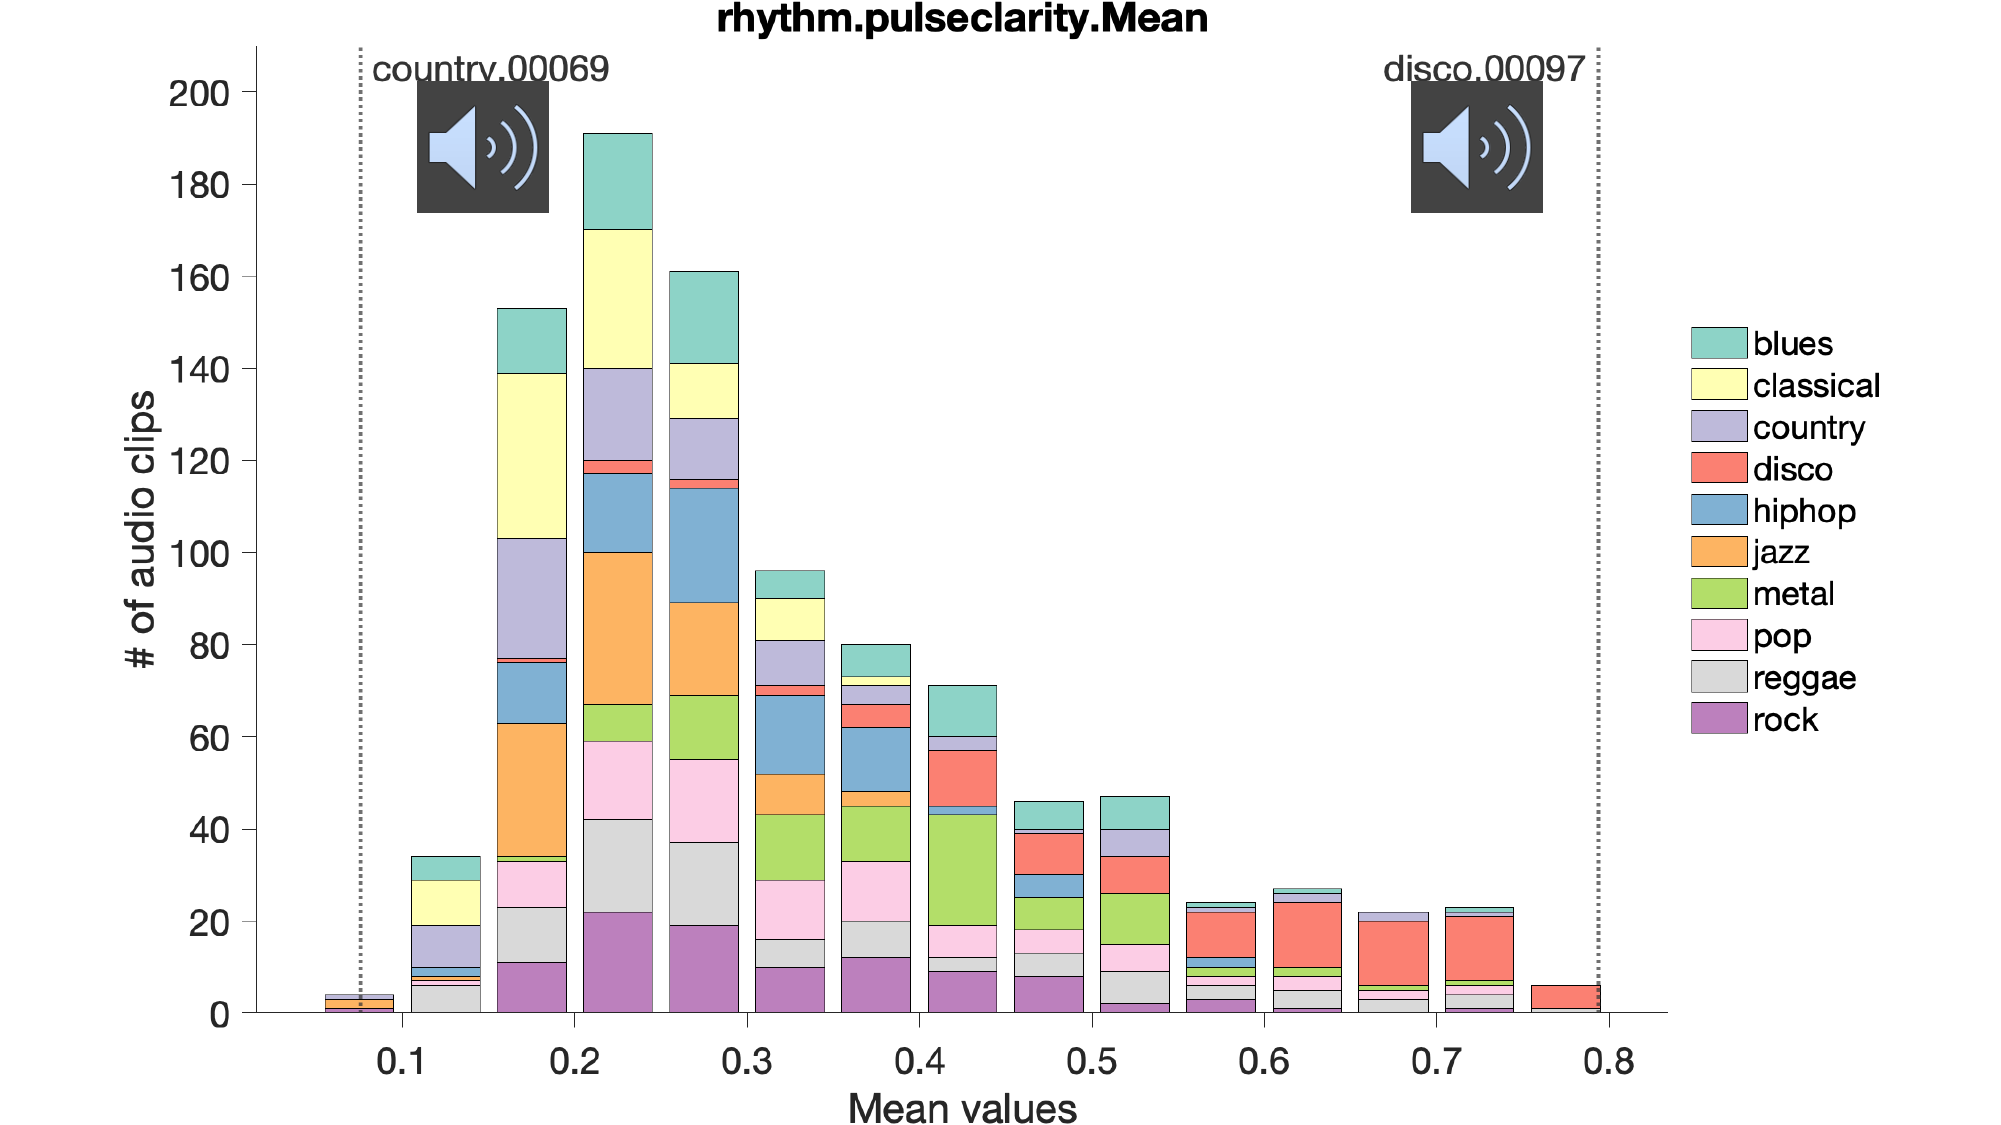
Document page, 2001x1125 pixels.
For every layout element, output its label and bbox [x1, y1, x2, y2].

picture [120, 0, 1880, 1125]
